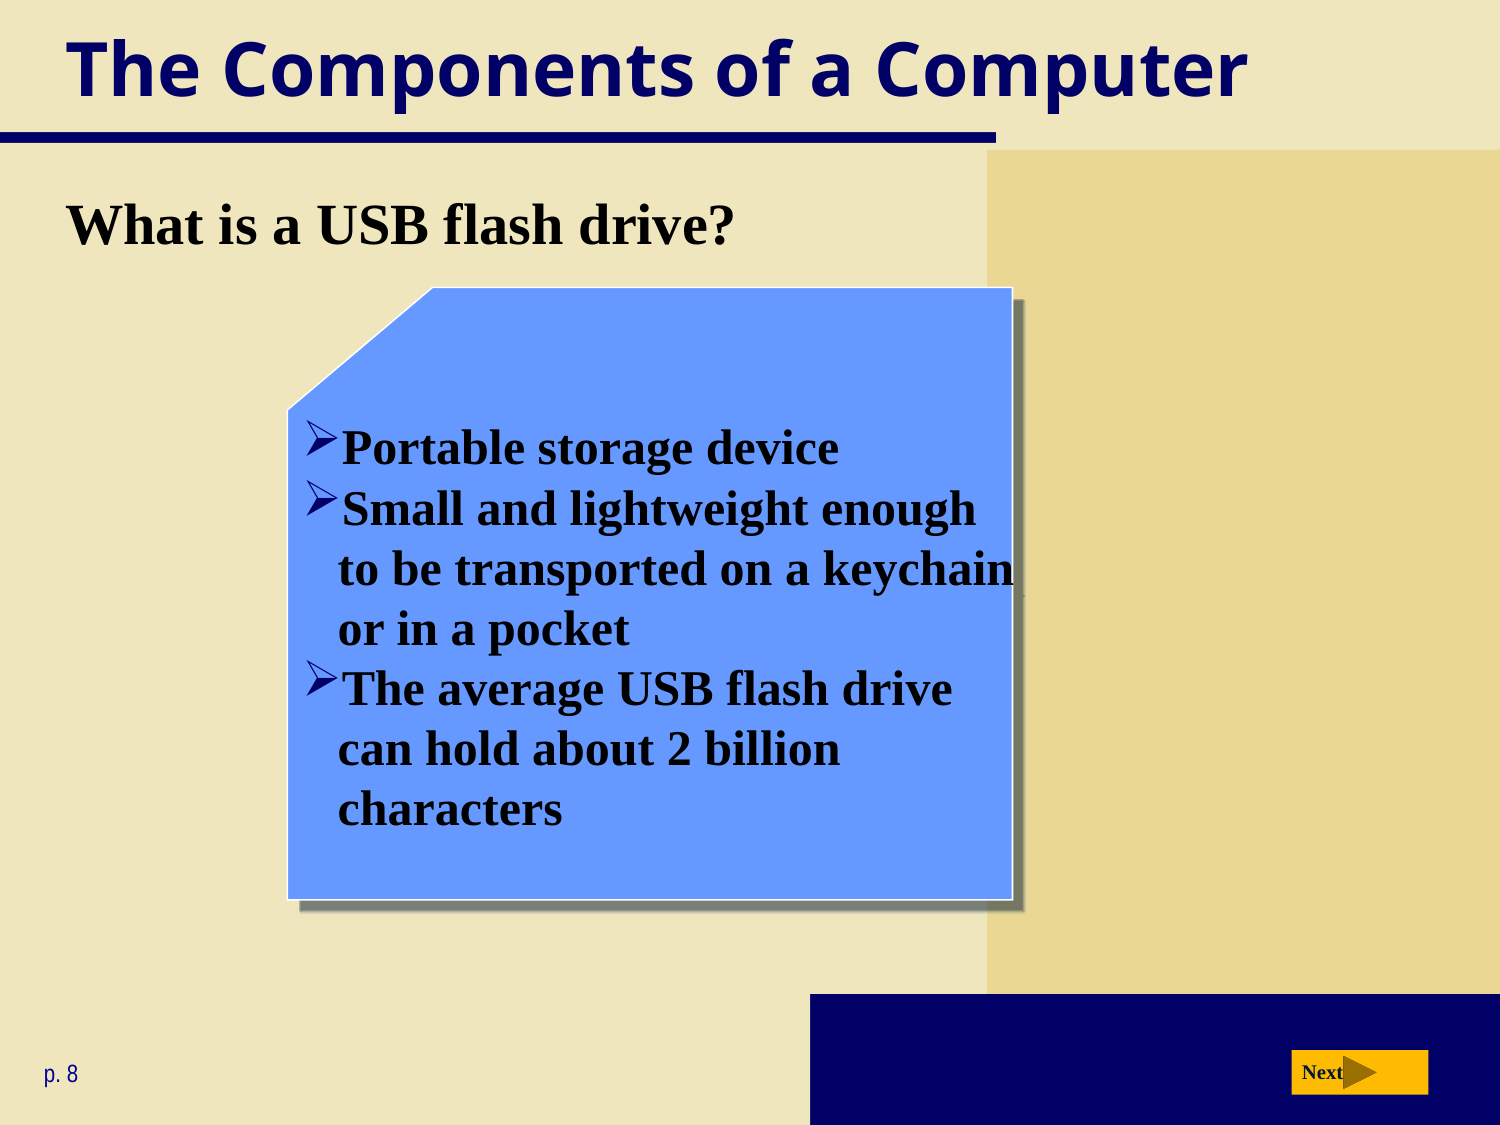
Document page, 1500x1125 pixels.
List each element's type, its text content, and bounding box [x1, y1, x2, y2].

text_box p. 8 [29, 1050, 284, 1095]
text_box Portable storage device Small and lightweight enough to be transported on a keychain or in a pocket The average USB flash drive can hold about 2 billion characters [287, 287, 1013, 900]
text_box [1286, 1049, 1429, 1095]
list What is a USB flash drive? [49, 178, 1459, 313]
title The Components of a Computer [49, 0, 1459, 133]
